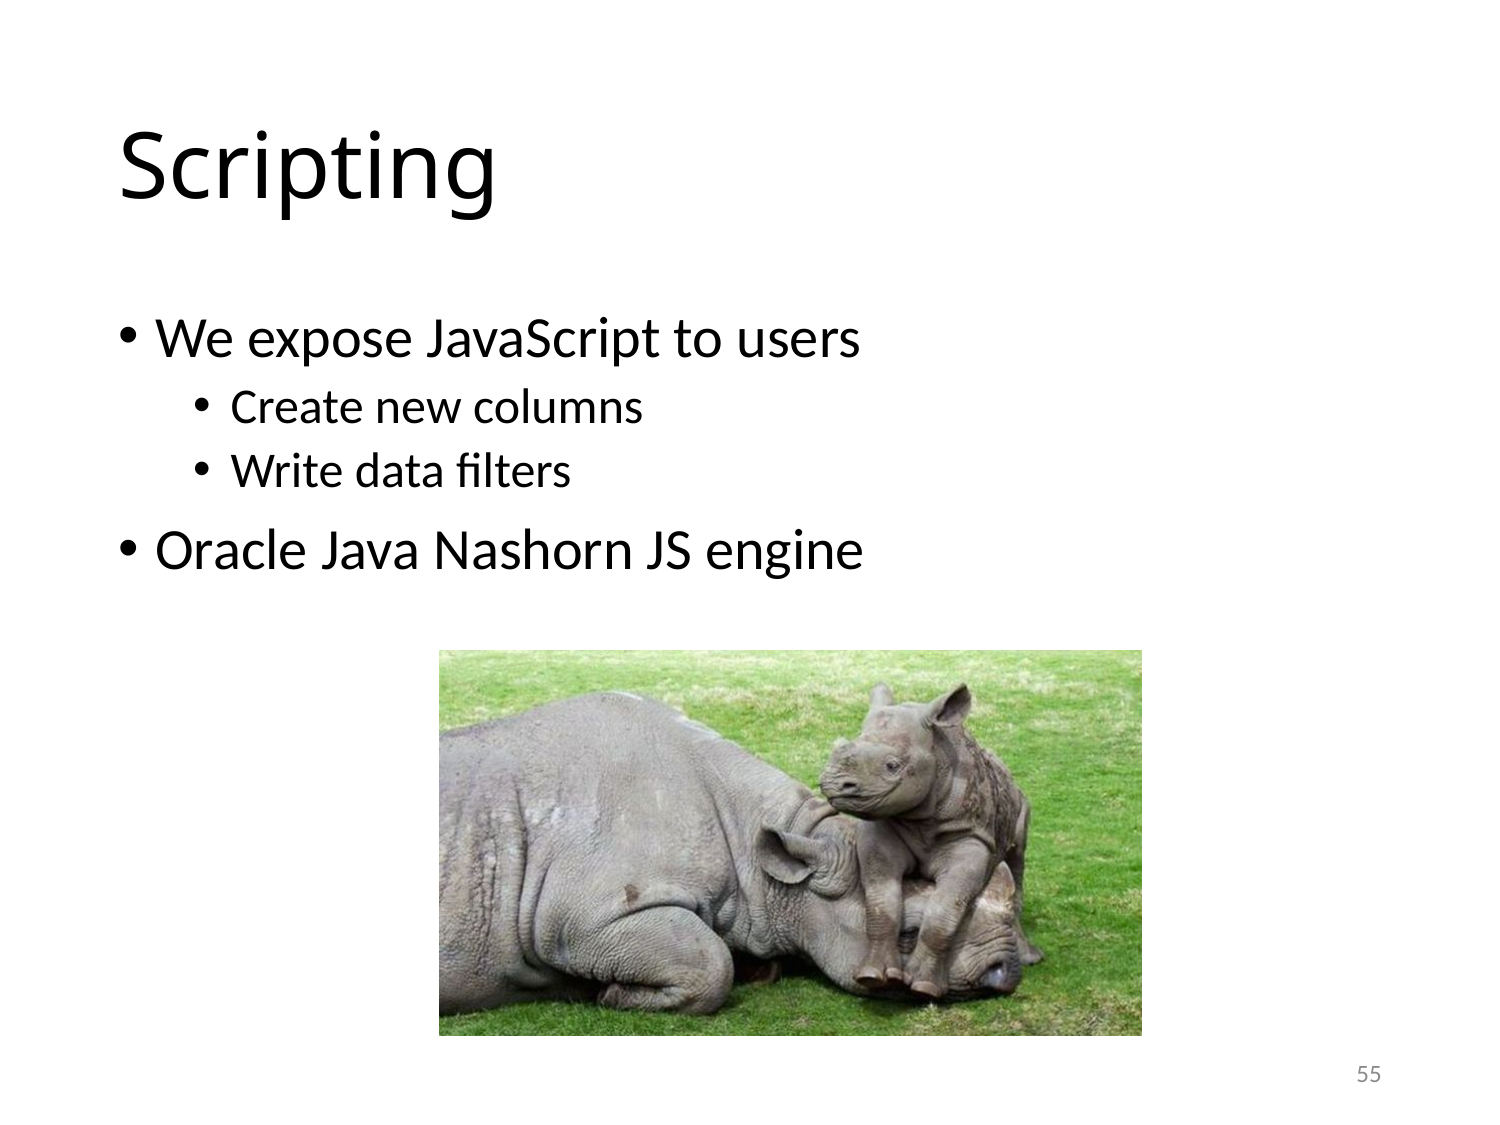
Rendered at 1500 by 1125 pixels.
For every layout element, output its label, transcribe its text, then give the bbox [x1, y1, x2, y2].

title Scripting [103, 59, 1397, 278]
slide_number 55 [1059, 1042, 1397, 1103]
list We expose JavaScript to users Create new columns Write data filters Oracle Java Nashorn JS engine [103, 299, 1397, 1014]
picture [439, 650, 1142, 1036]
